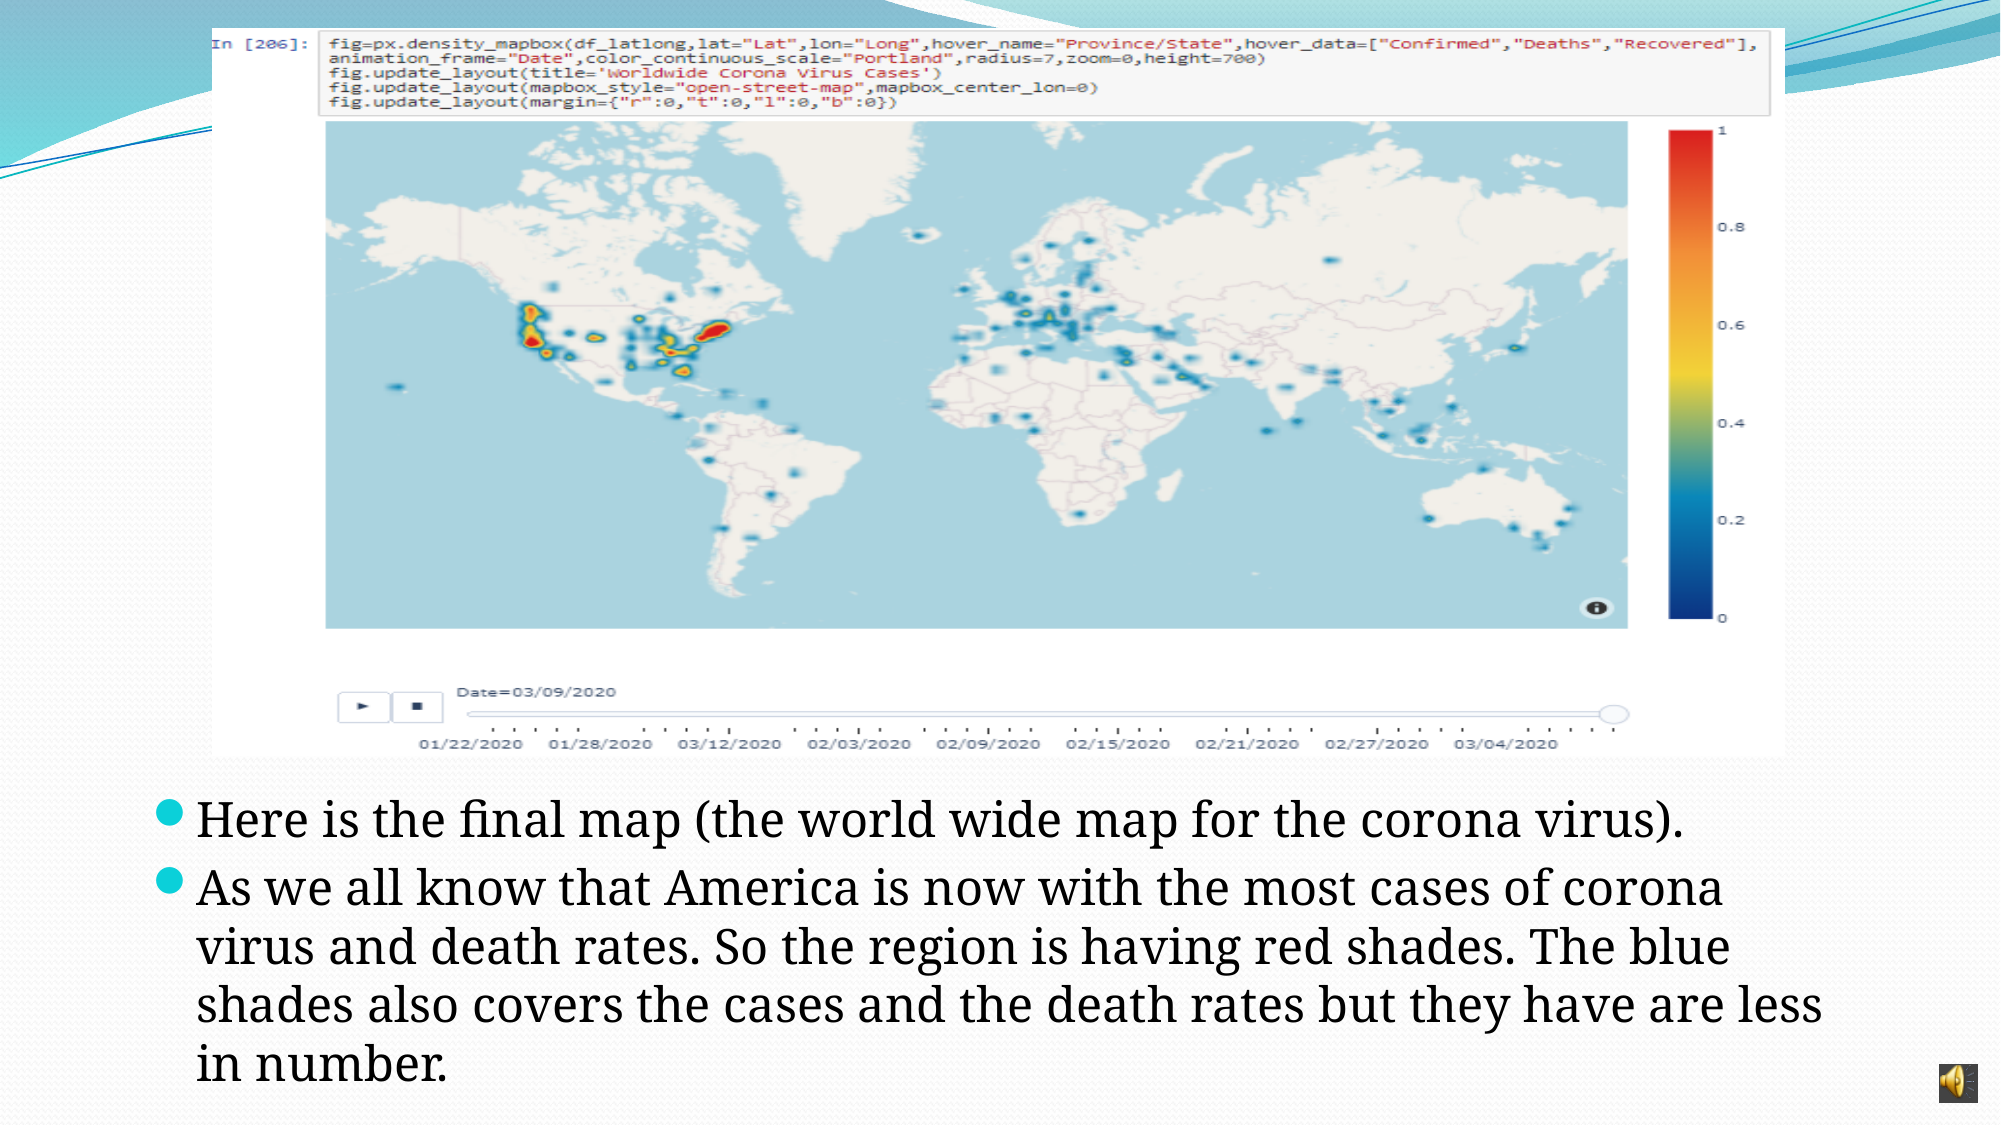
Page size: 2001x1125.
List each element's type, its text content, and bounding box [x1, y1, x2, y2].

picture [1938, 1063, 1979, 1104]
list Here is the final map (the world wide map for the corona virus). As we all know that America is now with the most cases of corona virus and death rates. So the region is having red shades. The blue shades also covers the cases and the death rates but they have are less in number. [137, 781, 1863, 1100]
picture [212, 28, 1785, 756]
